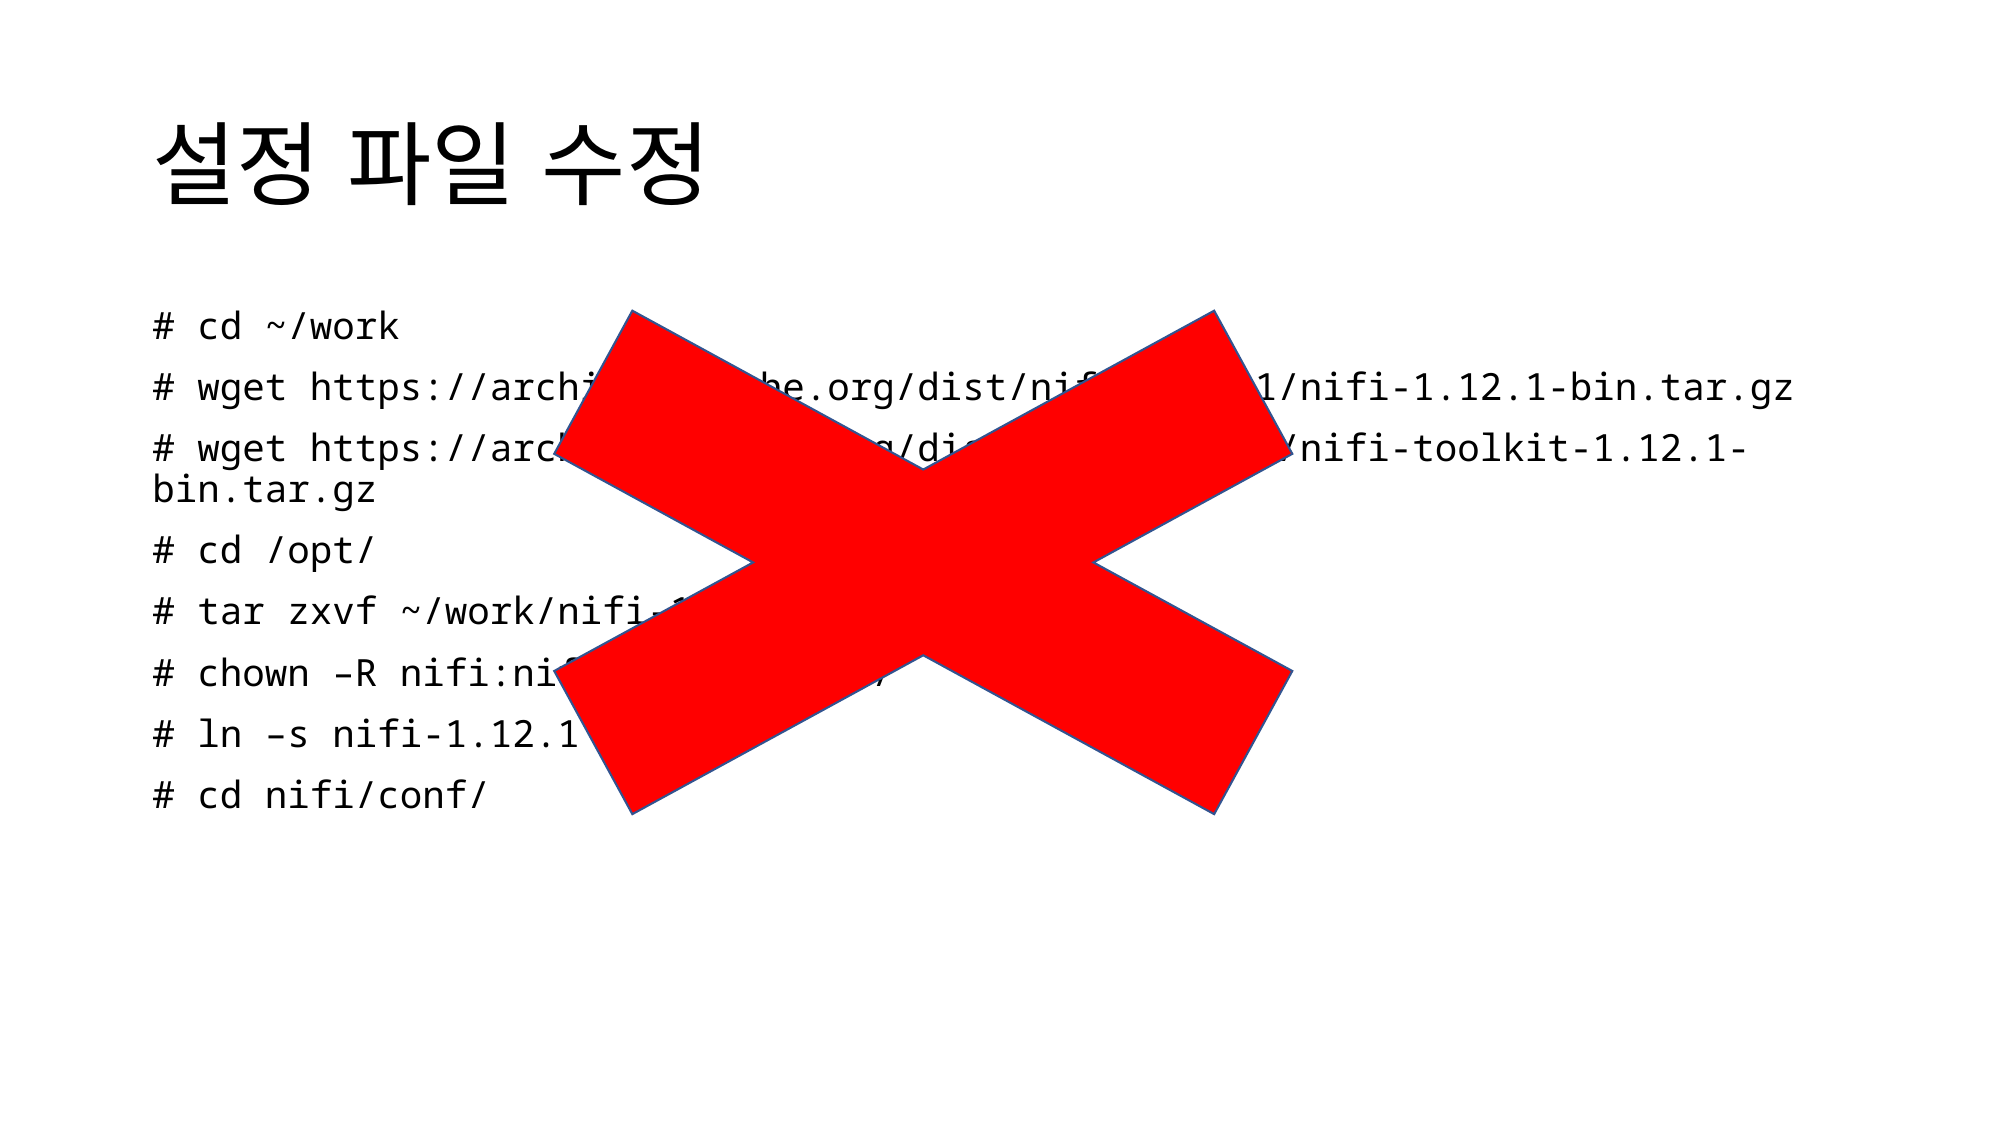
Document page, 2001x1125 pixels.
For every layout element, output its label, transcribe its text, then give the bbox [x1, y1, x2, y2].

text_box [552, 309, 1294, 816]
title 설정 파일 수정 [137, 59, 1863, 278]
list # cd ~/work # wget https://archive.apache.org/dist/nifi/1.12.1/nifi-1.12.1-bin.tar.gz # wget https://archive.apache.org/dist/nifi/1.12.1/nifi-toolkit-1.12.1-bin.tar.gz # cd /opt/ # tar zxvf ~/work/nifi-1.12.1-bin.tar.gz # chown –R nifi:nifi nifi-1.12.1/ # ln –s nifi-1.12.1 nifi # cd nifi/conf/ [137, 299, 1863, 1014]
